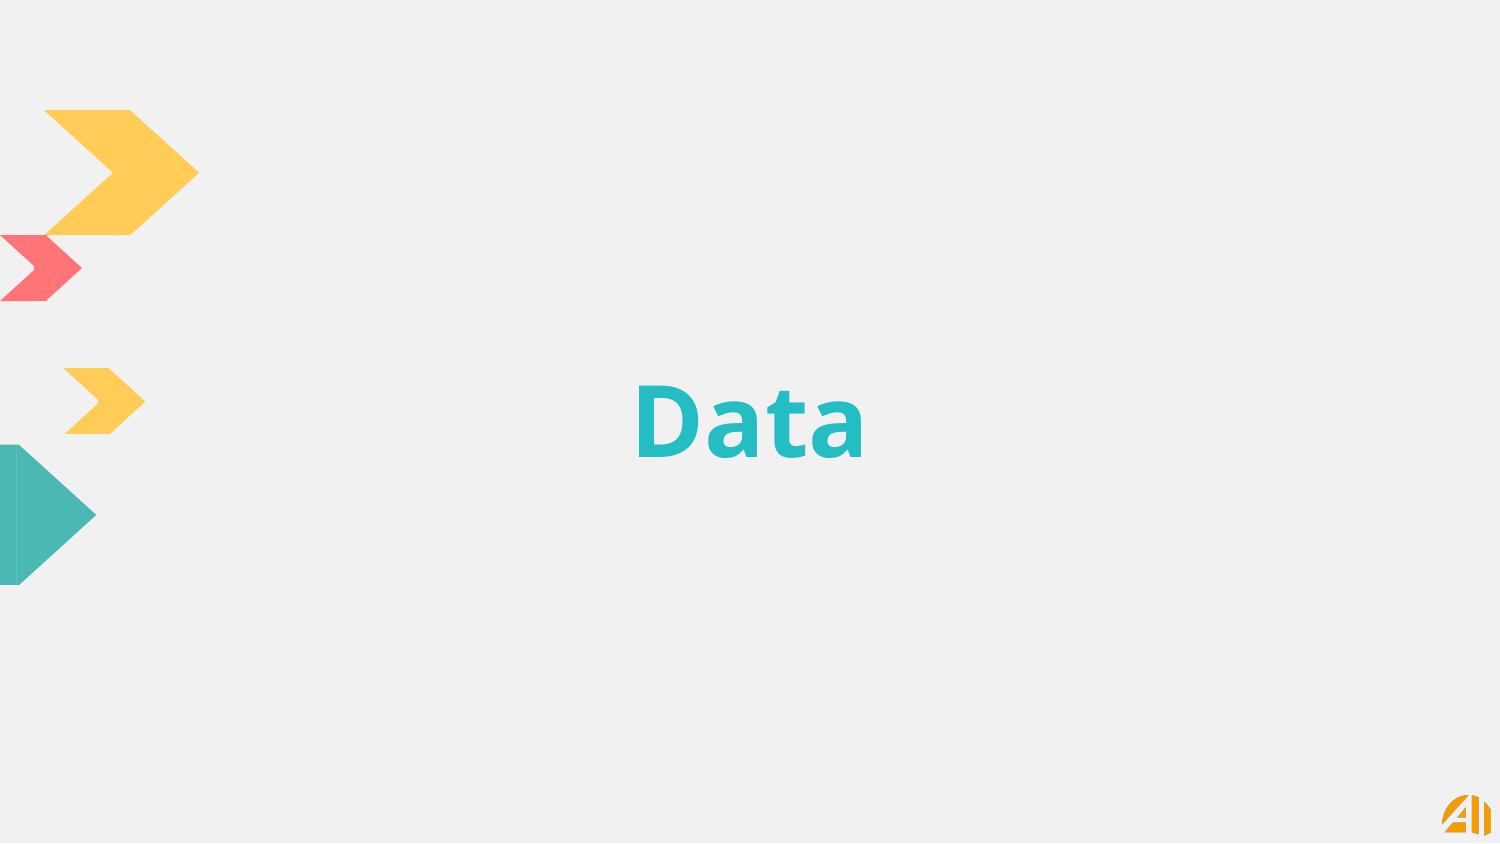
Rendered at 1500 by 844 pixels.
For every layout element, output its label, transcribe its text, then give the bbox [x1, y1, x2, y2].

title Data [321, 357, 1179, 487]
picture [1442, 795, 1491, 836]
